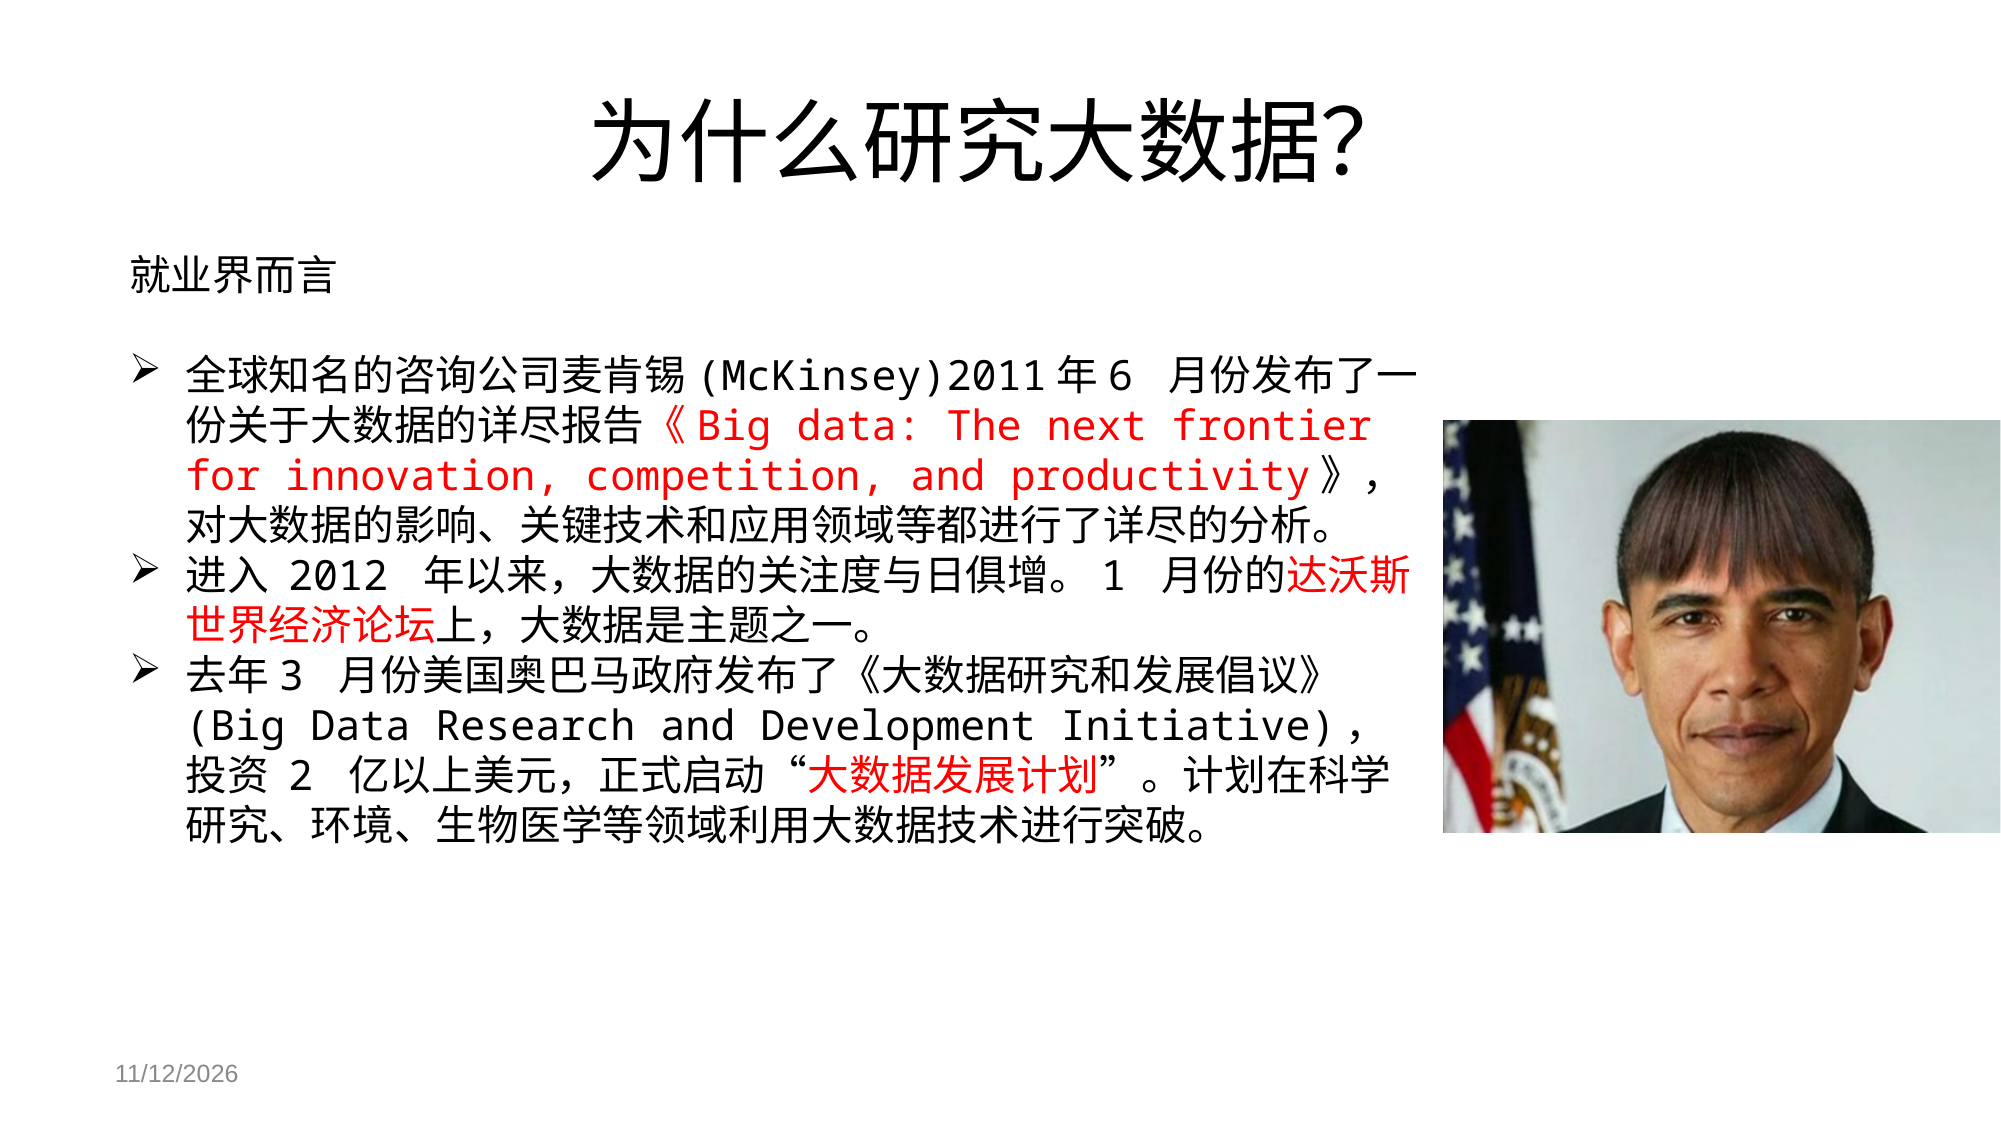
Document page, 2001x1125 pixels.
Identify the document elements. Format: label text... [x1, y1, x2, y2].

title 为什么研究大数据？ [99, 45, 1901, 233]
picture [1442, 420, 2001, 833]
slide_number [99, 1042, 567, 1103]
text_box 就业界而言 全球知名的咨询公司麦肯锡(McKinsey)2011年6 月份发布了一份关于大数据的详尽报告《Big data: The next frontier for innovation, competition, and productivity》，对大数据的影响、关键技术和应用领域等都进行了详尽的分析。 进入 2012 年以来，大数据的关注度与日俱增。1 月份的达沃斯世界经济论坛上，大数据是主题之一。 去年3 月份美国奥巴马政府发布了《大数据研究和发展倡议》(Big Data Research and Development Initiative)，投资 2 亿以上美元，正式启动“大数据发展计划”。计划在科学研究、环境、生物医学等领域利用大数据技术进行突破。 [114, 241, 1444, 857]
